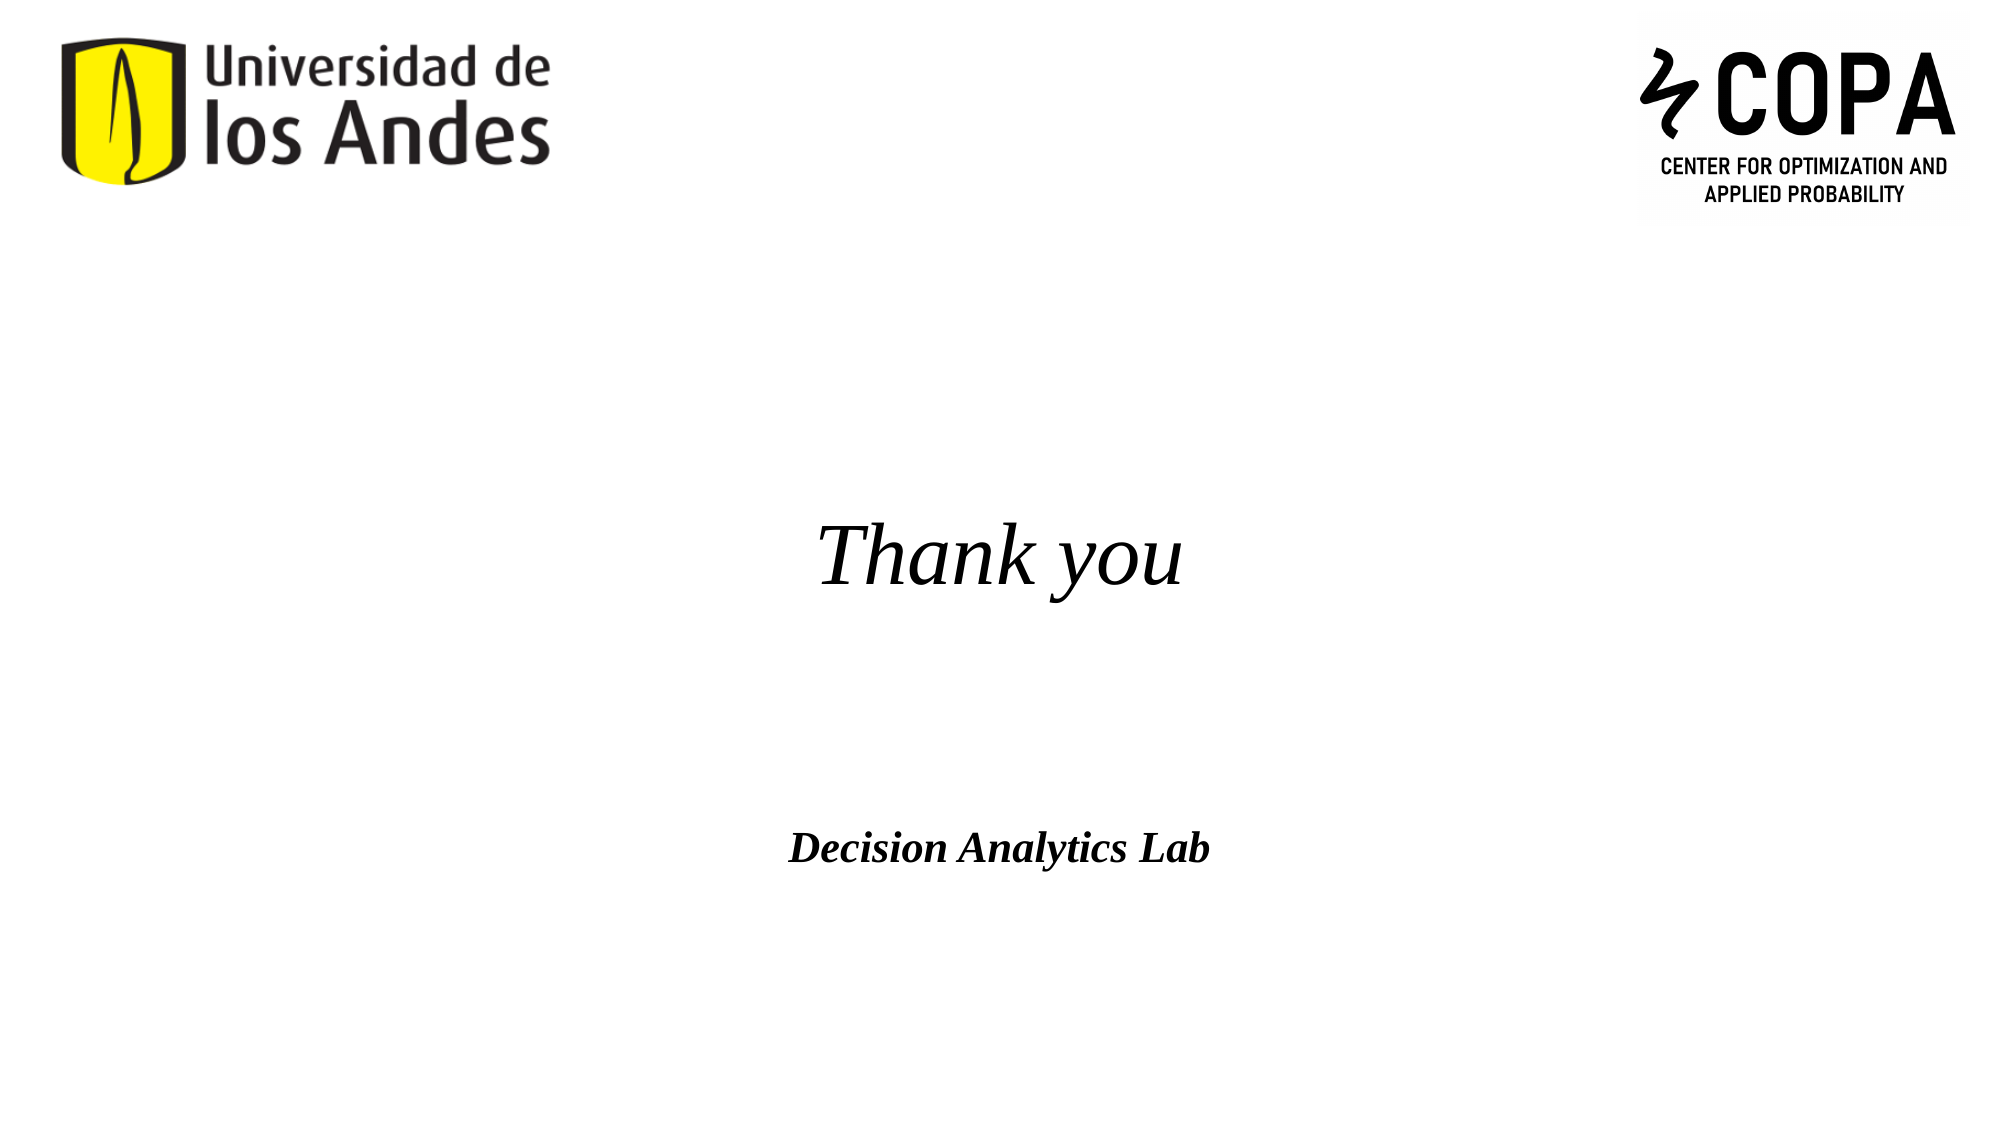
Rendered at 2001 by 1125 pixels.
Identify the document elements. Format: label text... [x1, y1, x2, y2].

picture [10, 20, 606, 207]
text_box Decision Analytics Lab [68, 592, 1932, 1075]
text_box Thank you [68, 174, 1932, 592]
picture [1637, 11, 1970, 226]
